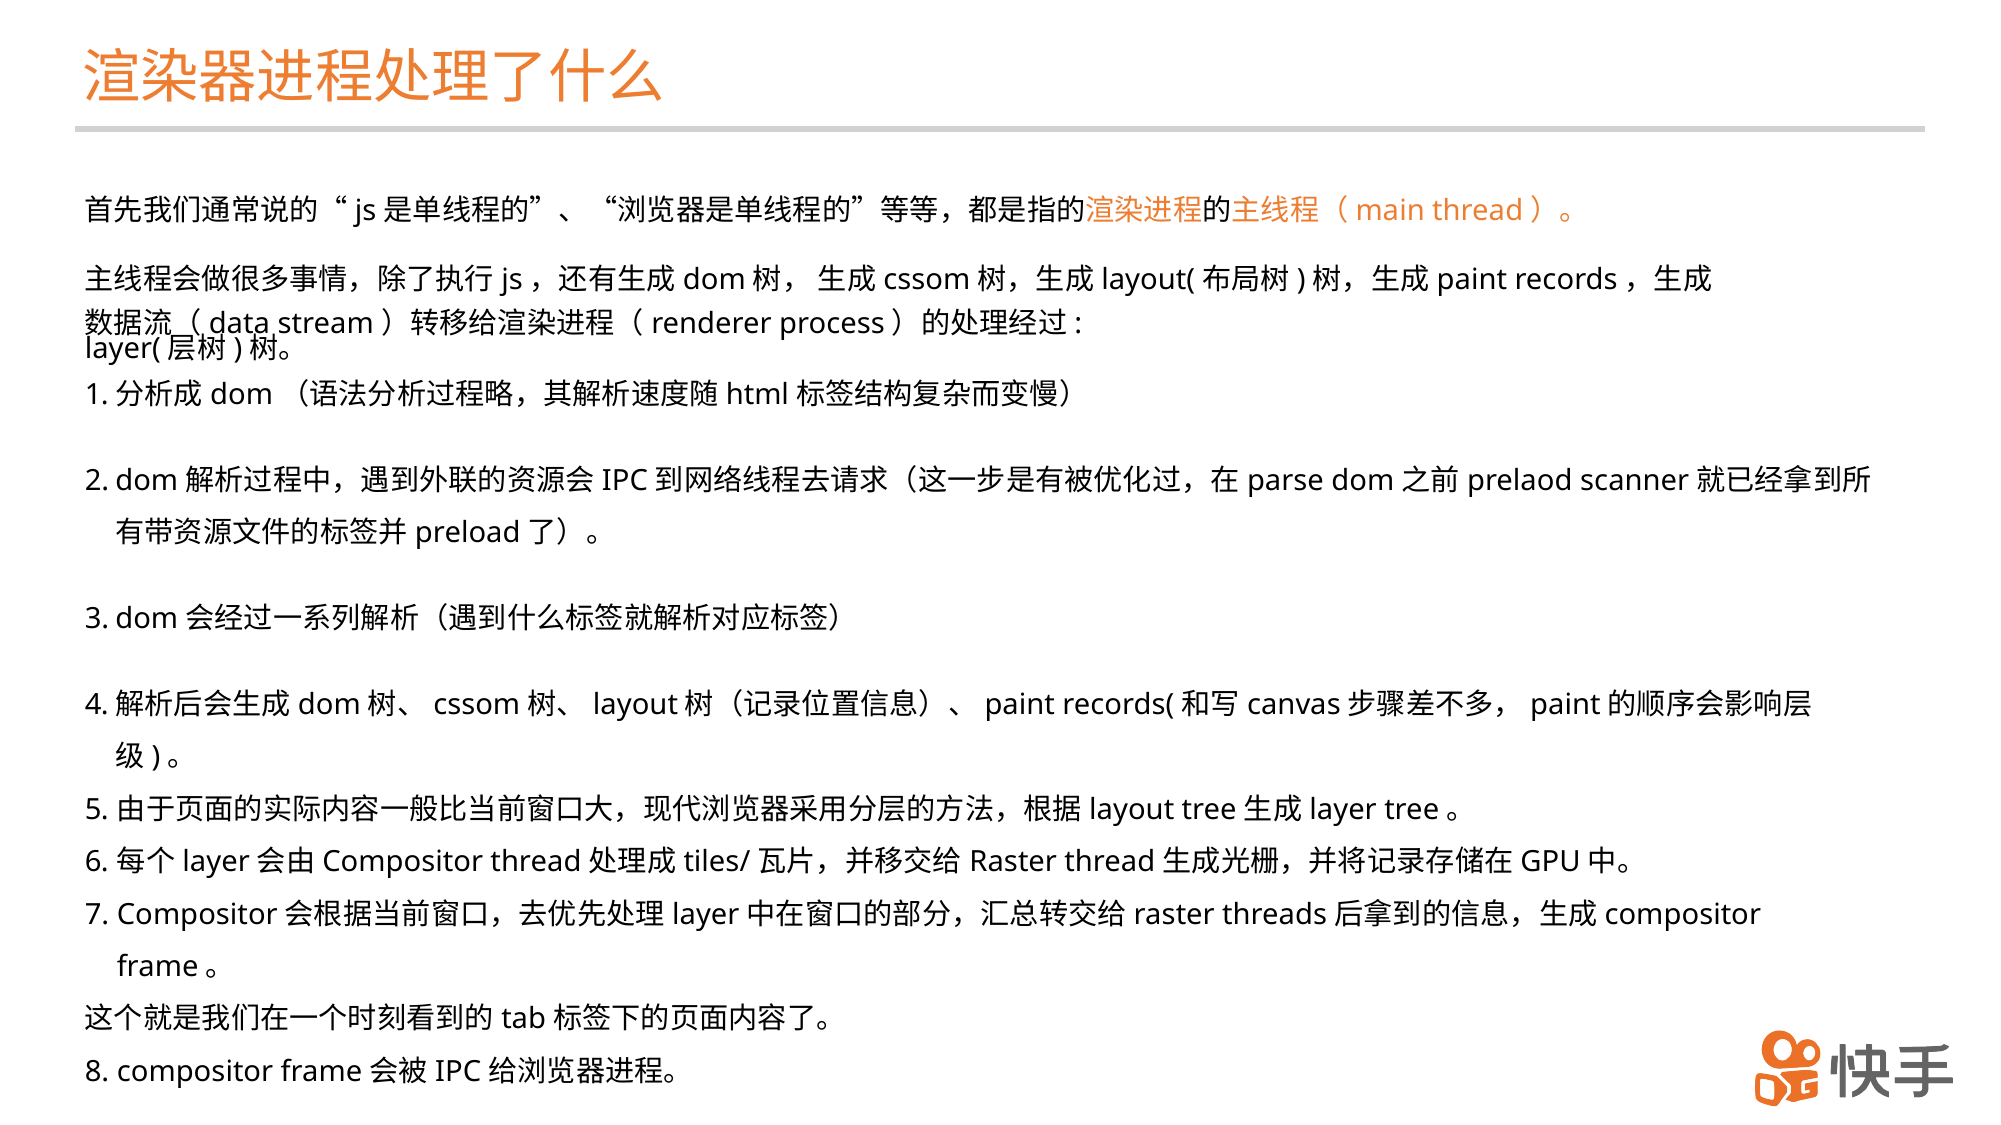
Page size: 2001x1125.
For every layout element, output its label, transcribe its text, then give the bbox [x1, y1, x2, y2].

text_box 数据流（data stream）转移给渲染进程（renderer process）的处理经过: [77, 279, 1747, 347]
text_box 渲染器进程处理了什么 [74, 32, 1029, 117]
text_box 分析成dom（语法分析过程略，其解析速度随html标签结构复杂而变慢） dom解析过程中，遇到外联的资源会IPC到网络线程去请求（这一步是有被优化过，在parse dom之前prelaod scanner就已经拿到所有带资源文件的标签并preload了）。 dom会经过一系列解析（遇到什么标签就解析对应标签） 解析后会生成dom树、cssom树、layout树（记录位置信息）、paint records(和写canvas步骤差不多，paint的顺序会影响层级)。 由于页面的实际内容一般比当前窗口大，现代浏览器采用分层的方法，根据layout tree生成layer tree。 每个layer会由Compositor thread处理成tiles/瓦片，并移交给Raster thread生成光栅，并将记录存储在GPU中。 Compositor会根据当前窗口，去优先处理layer中在窗口的部分，汇总转交给raster threads后拿到的信息，生成compositor frame。 这个就是我们在一个时刻看到的tab标签下的页面内容了。 compositor frame会被IPC给浏览器进程。 [77, 350, 1882, 1095]
text_box 首先我们通常说的“js是单线程的”、“浏览器是单线程的”等等，都是指的渲染进程的主线程（main thread）。 主线程会做很多事情，除了执行js，还有生成dom树， 生成cssom树，生成layout(布局树)树，生成paint records，生成layer(层树)树。 [77, 166, 1801, 372]
picture [1713, 971, 2000, 1125]
